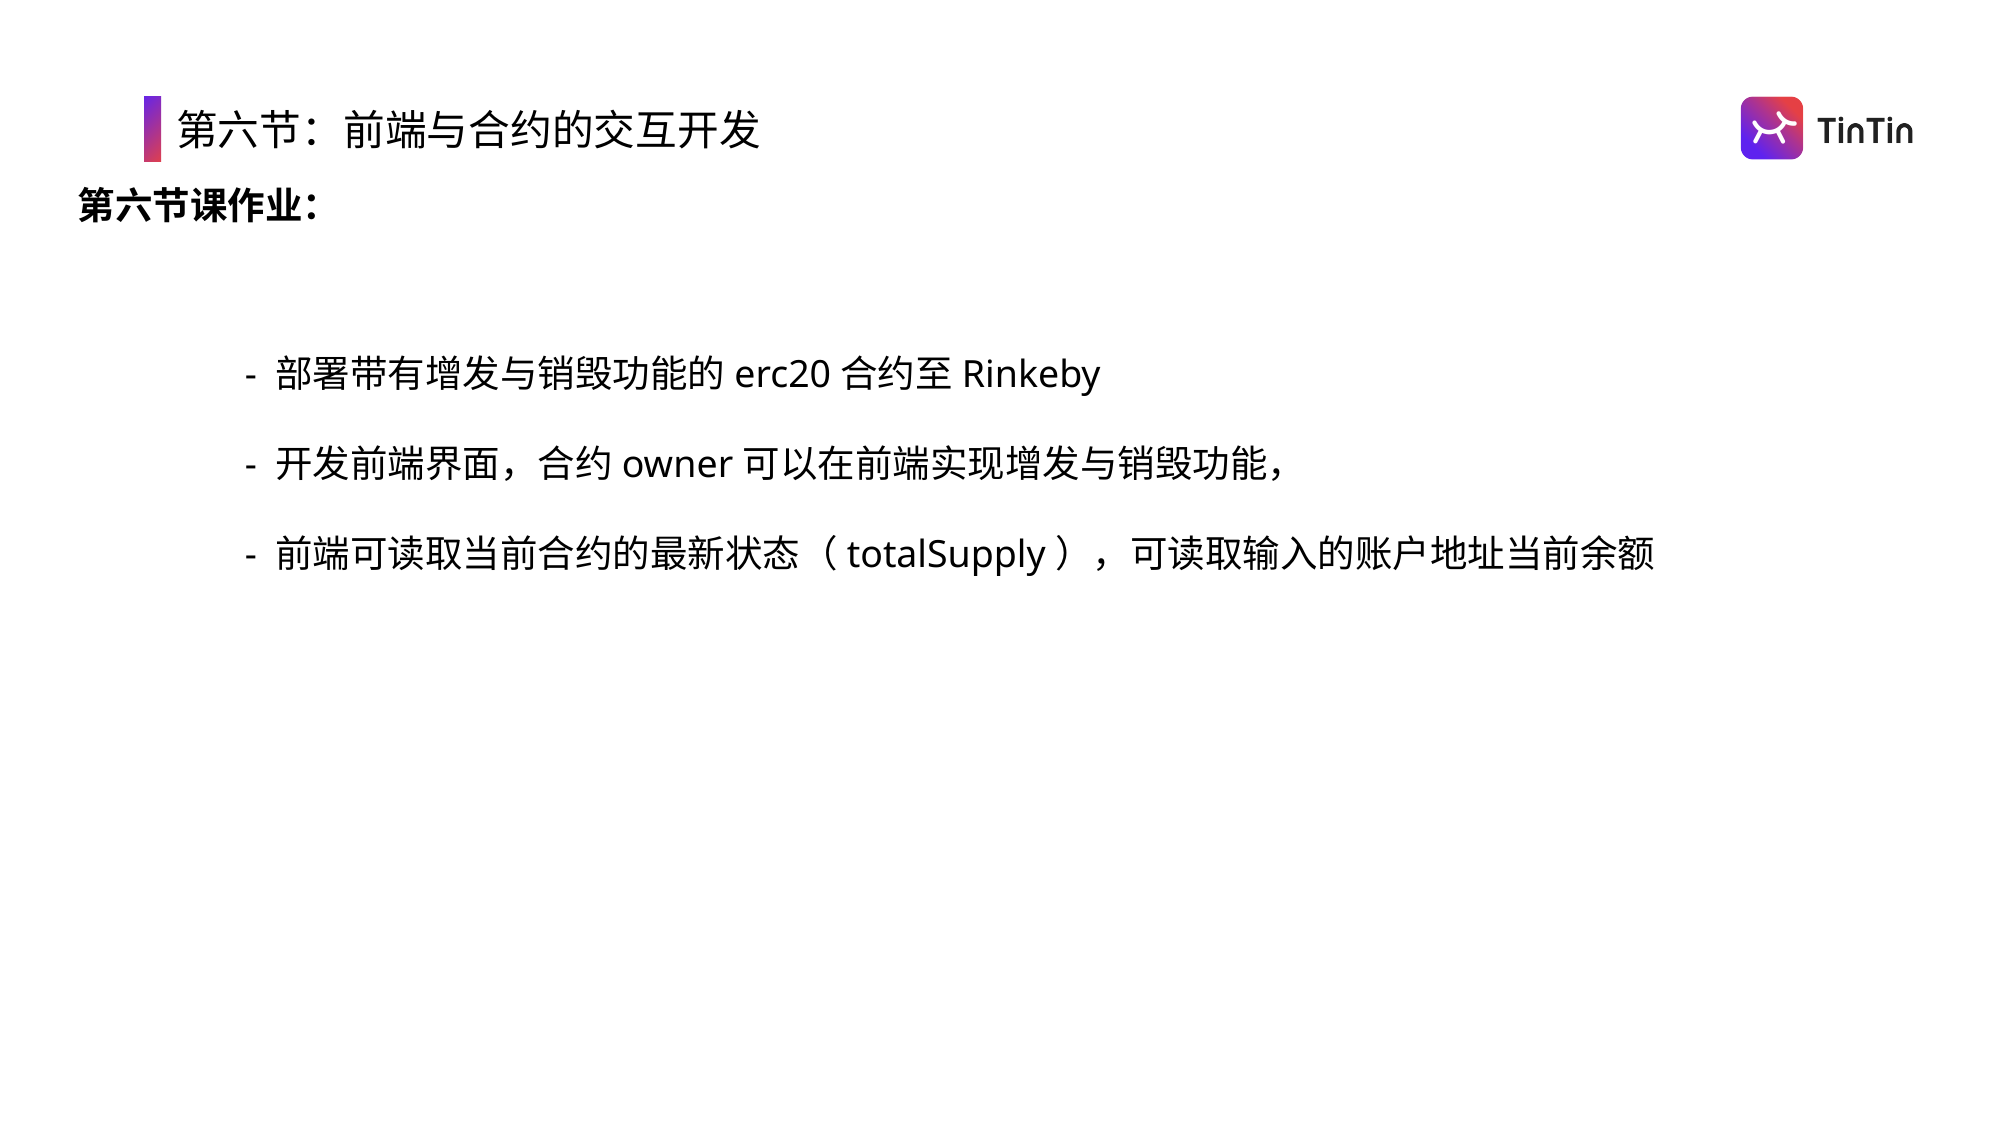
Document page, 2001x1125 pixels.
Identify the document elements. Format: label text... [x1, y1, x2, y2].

text_box 第六节课作业： [62, 174, 356, 235]
text_box 第六节：前端与合约的交互开发 [162, 96, 776, 161]
text_box [143, 95, 162, 163]
picture [1727, 81, 1932, 175]
text_box - 部署带有增发与销毁功能的erc20合约至Rinkeby - 开发前端界面，合约owner可以在前端实现增发与销毁功能， - 前端可读取当前合约的最新状态（totalSupply），可读取输入的账户地址当前余额 [230, 342, 1867, 583]
